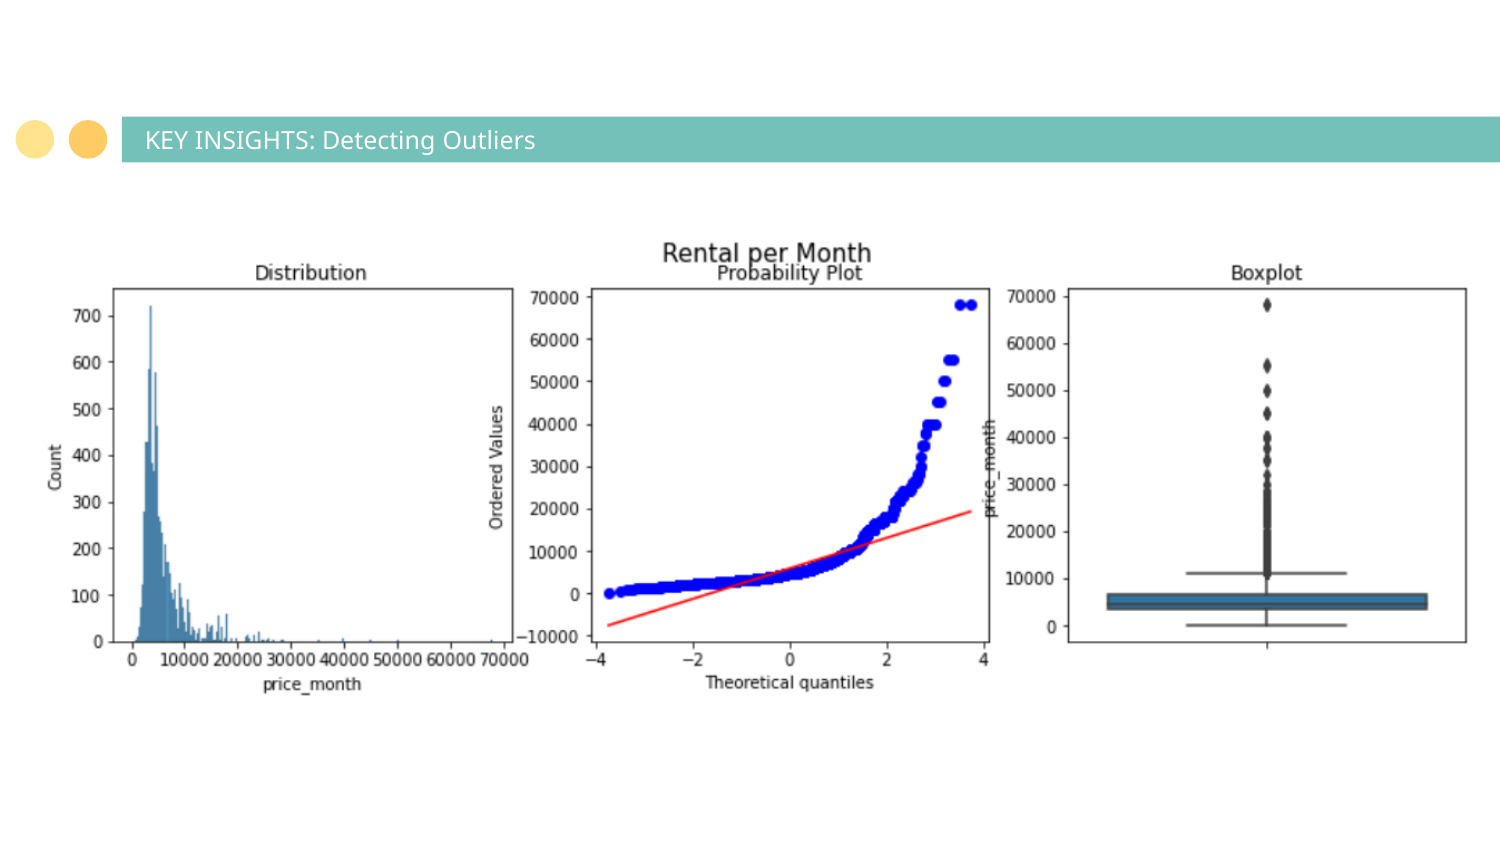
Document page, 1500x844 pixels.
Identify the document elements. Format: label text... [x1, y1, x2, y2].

title KEY INSIGHTS: Detecting Outliers [129, 118, 952, 170]
picture [0, 228, 1500, 726]
